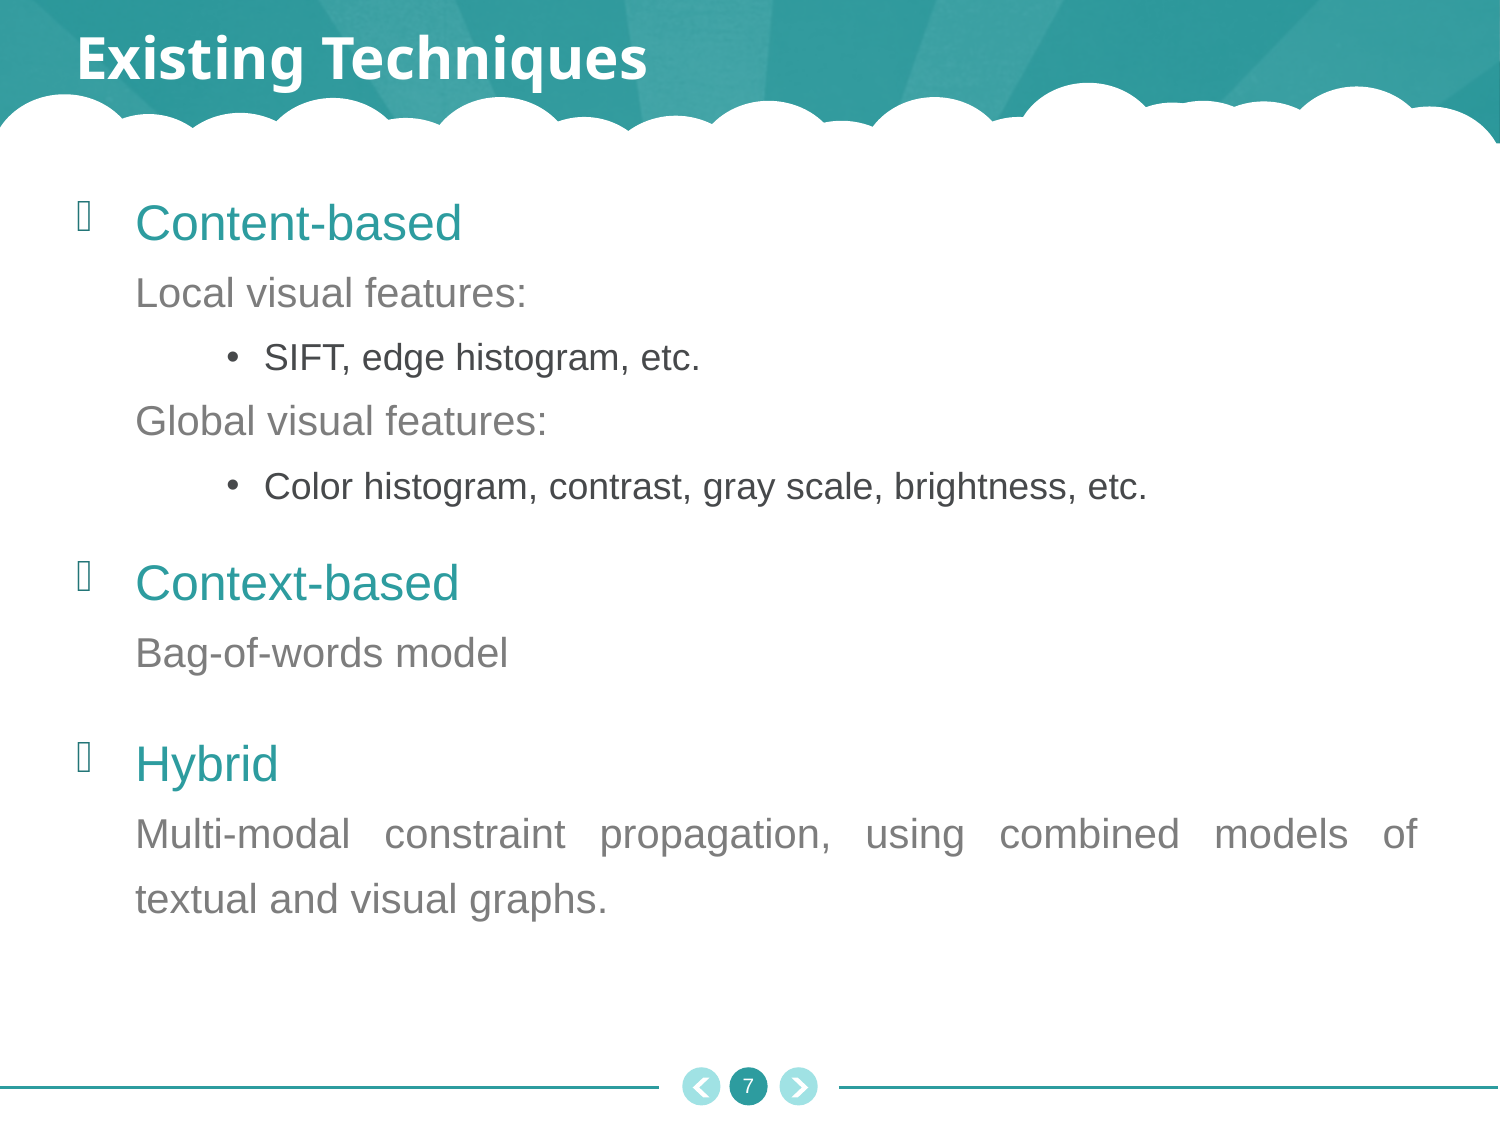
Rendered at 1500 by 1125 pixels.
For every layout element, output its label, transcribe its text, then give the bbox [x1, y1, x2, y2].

slide_number 6 [718, 1054, 779, 1115]
title Existing Techniques [60, 0, 1434, 100]
list Content-based Local visual features: SIFT, edge histogram, etc. Global visual features: Color histogram, contrast, gray scale, brightness, etc. Context-based Bag-of-words model Hybrid Multi-modal constraint propagation, using combined models of textual and visual graphs. [61, 177, 1434, 1014]
